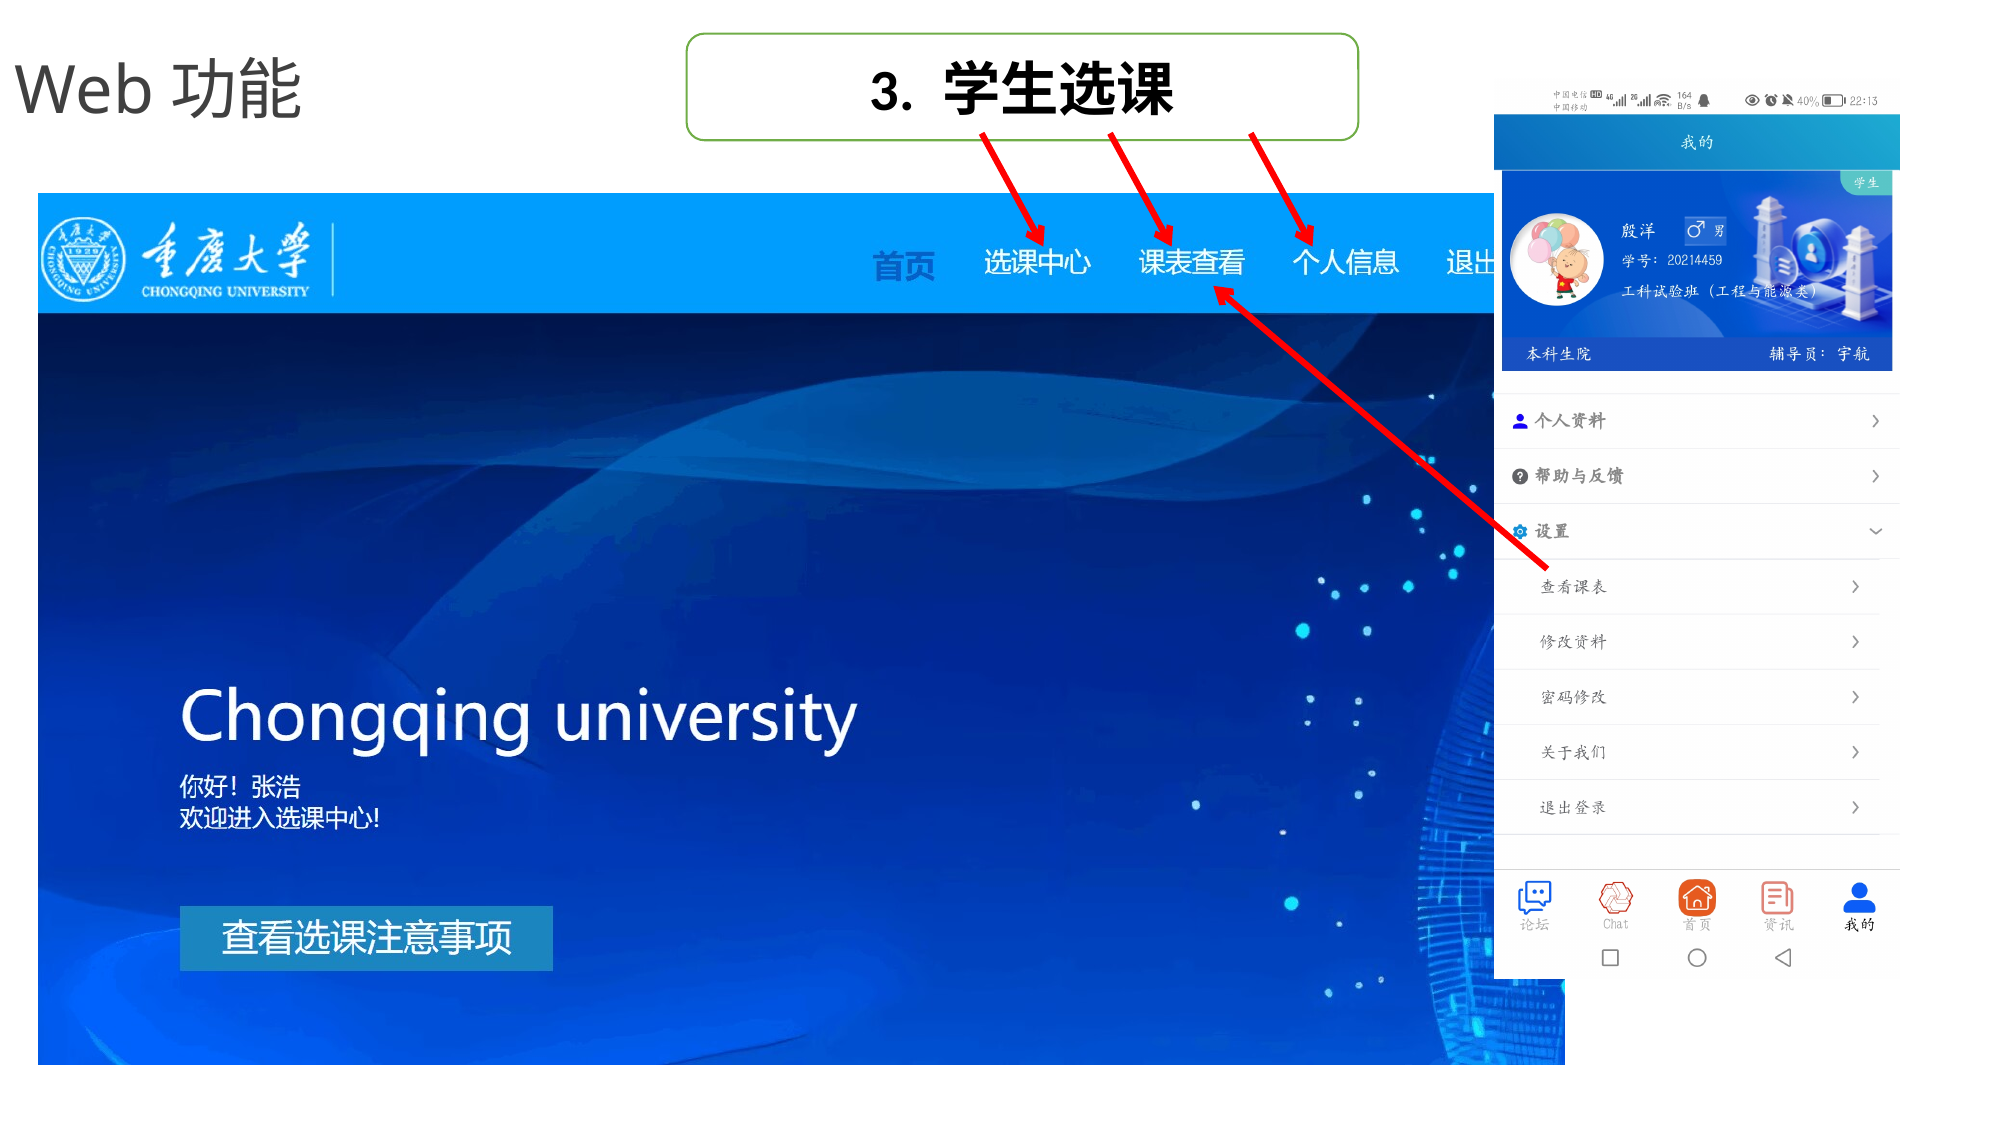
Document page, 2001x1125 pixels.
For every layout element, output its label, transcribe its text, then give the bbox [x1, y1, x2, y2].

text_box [981, 133, 1044, 247]
text_box Web功能 [0, 0, 518, 173]
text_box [1109, 133, 1172, 247]
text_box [1213, 285, 1548, 569]
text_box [1250, 133, 1313, 247]
text_box 3. 学生选课 [685, 32, 1360, 142]
picture [38, 78, 1900, 1065]
